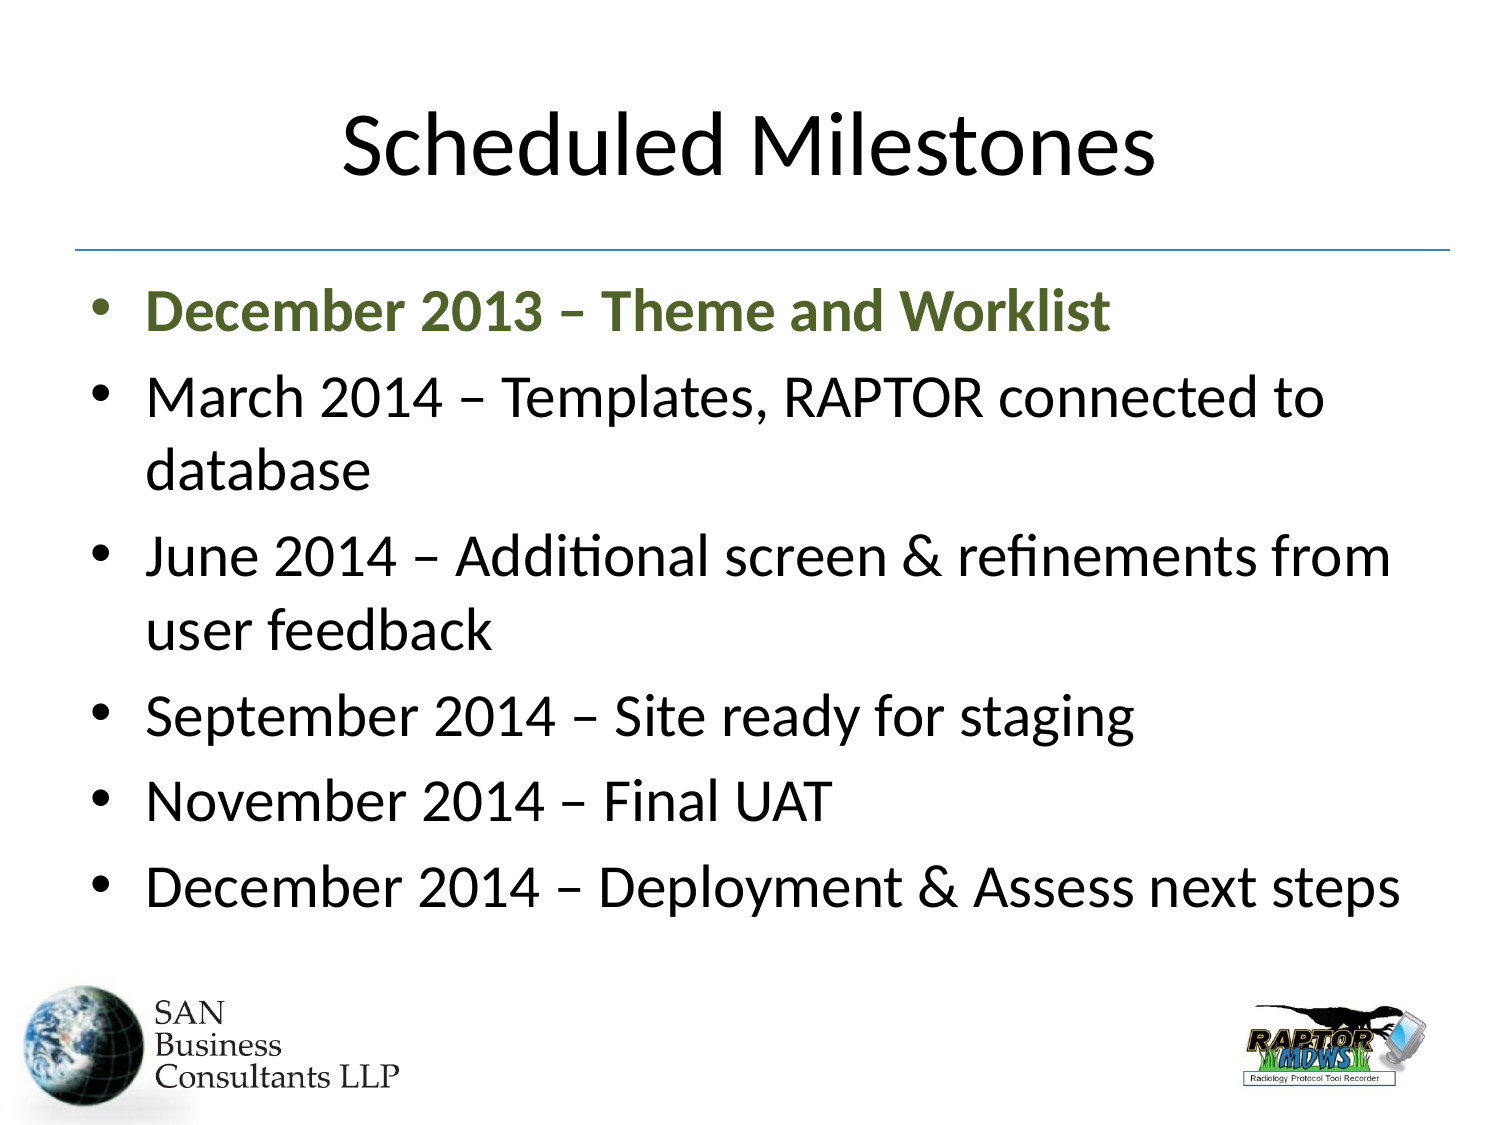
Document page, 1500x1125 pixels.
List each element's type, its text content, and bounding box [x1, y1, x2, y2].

title Scheduled Milestones [75, 45, 1425, 233]
picture [0, 974, 425, 1125]
picture [1162, 967, 1500, 1125]
list December 2013 – Theme and Worklist March 2014 – Templates, RAPTOR connected to database June 2014 – Additional screen & refinements from user feedback September 2014 – Site ready for staging November 2014 – Final UAT December 2014 – Deployment & Assess next steps [75, 262, 1425, 1005]
